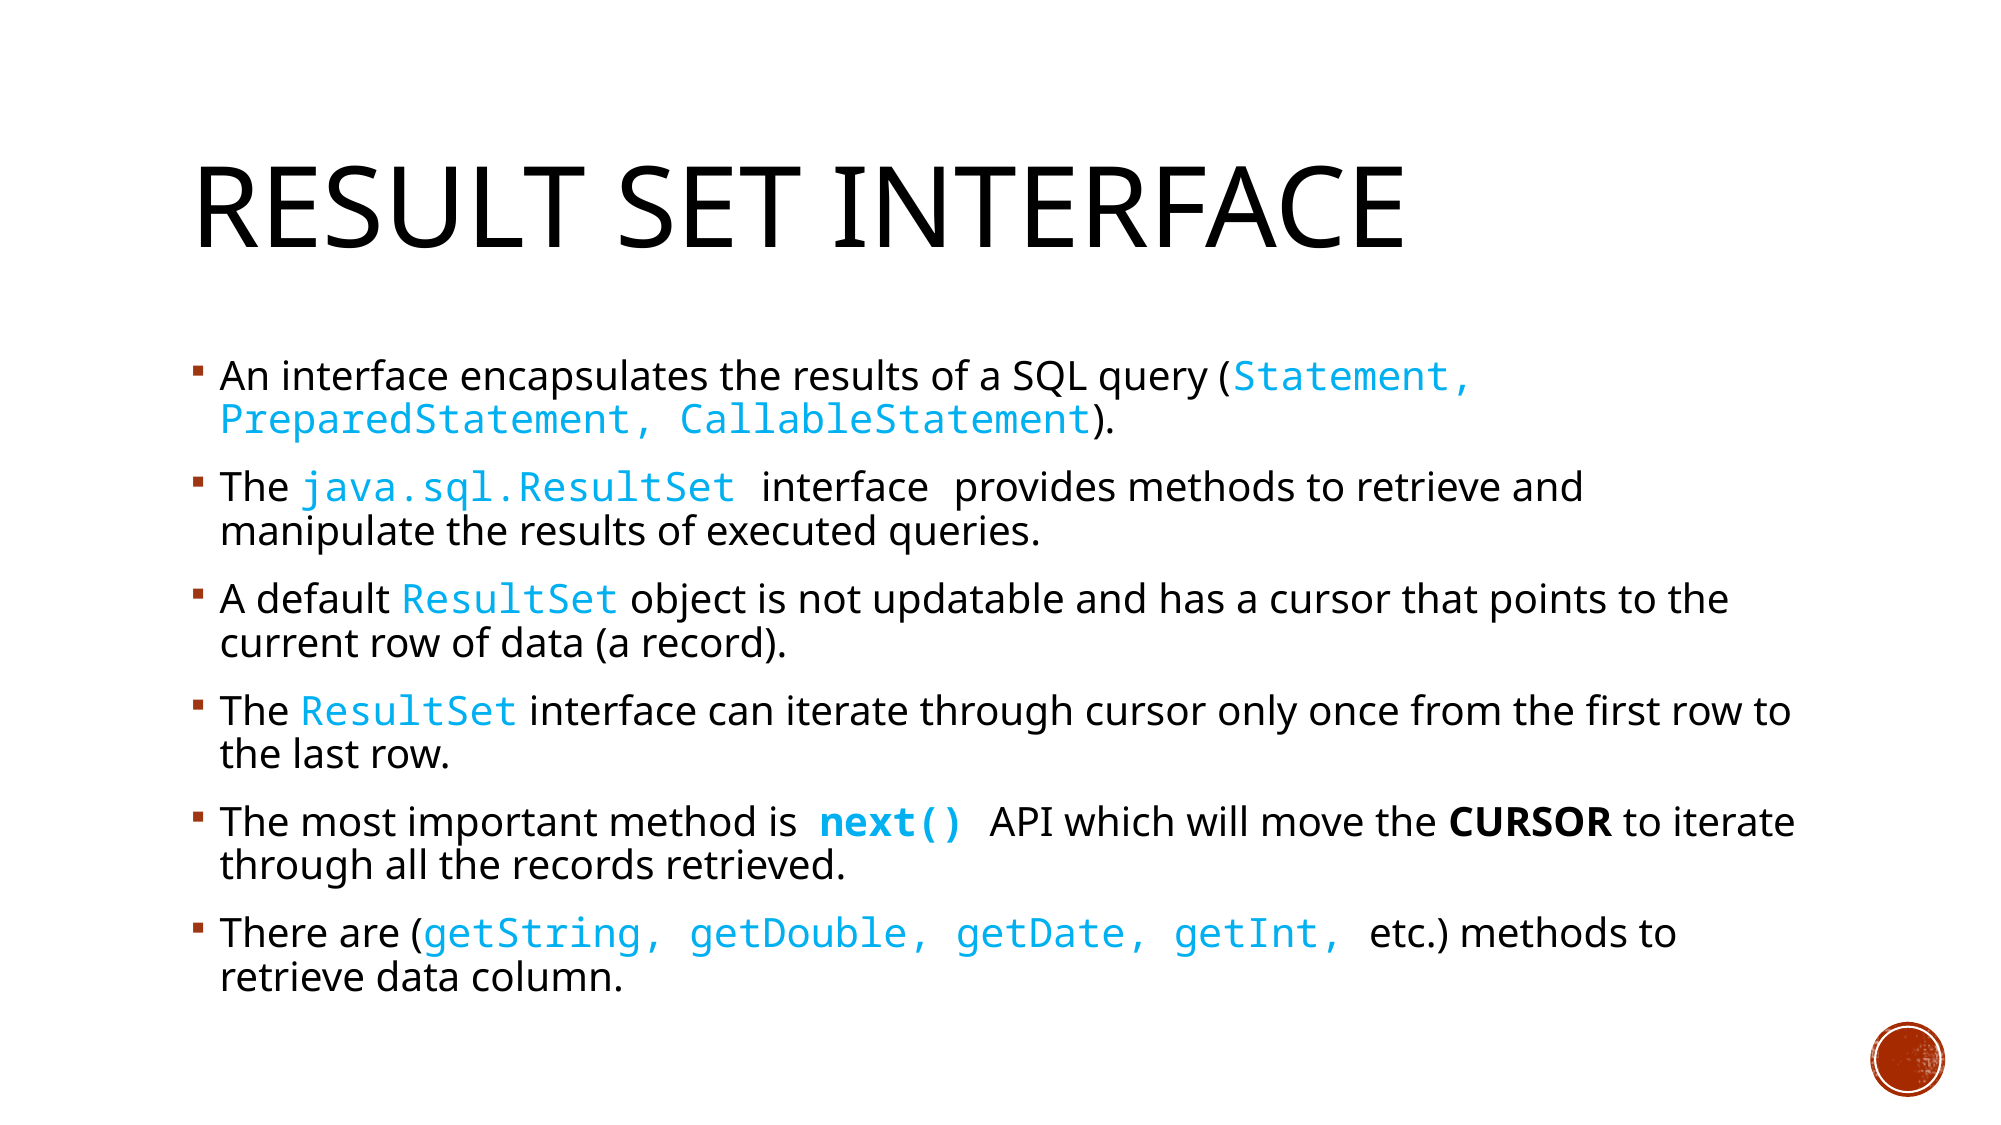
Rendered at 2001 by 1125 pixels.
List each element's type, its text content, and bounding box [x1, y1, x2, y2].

list An interface encapsulates the results of a SQL query (Statement, PreparedStatement, CallableStatement). The java.sql.ResultSet interface provides methods to retrieve and manipulate the results of executed queries. A default ResultSet object is not updatable and has a cursor that points to the current row of data (a record). The ResultSet interface can iterate through cursor only once from the first row to the last row. The most important method is next() API which will move the CURSOR to iterate through all the records retrieved. There are (getString, getDouble, getDate, getInt, etc.) methods to retrieve data column. [175, 348, 1826, 1013]
title Result Set Interface [175, 79, 1826, 344]
